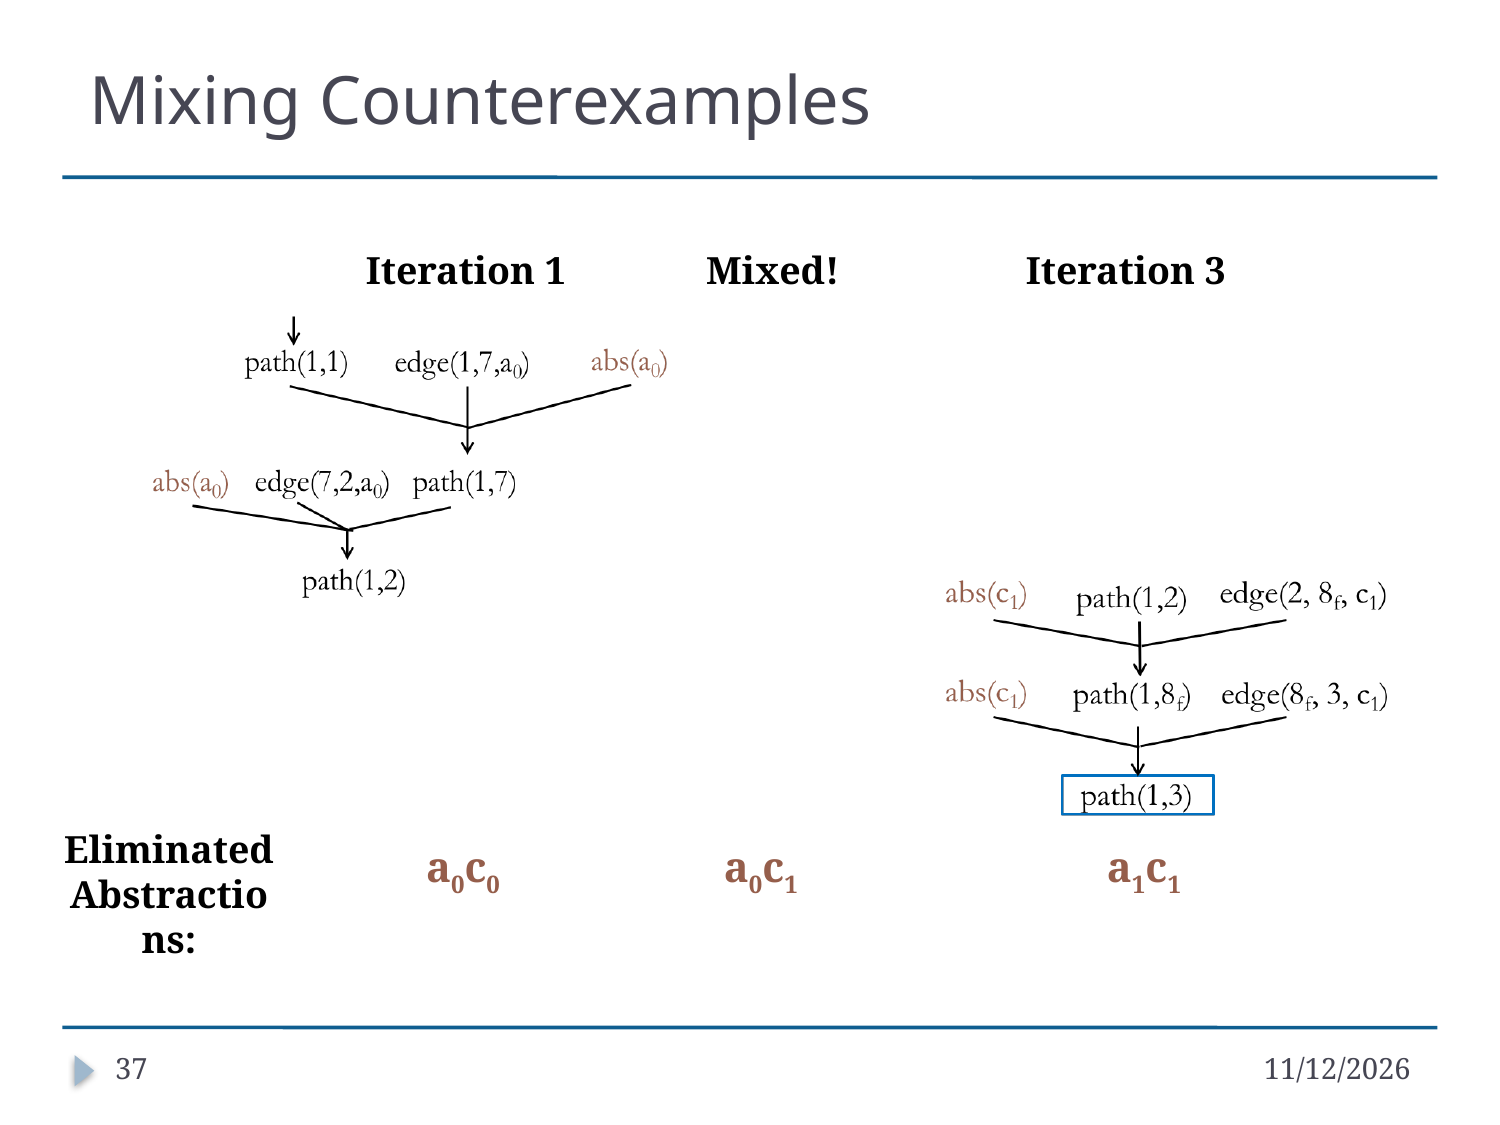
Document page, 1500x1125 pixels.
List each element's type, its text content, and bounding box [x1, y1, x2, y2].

picture [135, 316, 709, 619]
title Mixing Counterexamples [75, 24, 1425, 171]
text_box Iteration 1 [316, 239, 616, 299]
text_box Iteration 3 [976, 239, 1276, 299]
slide_number 37 [100, 1042, 426, 1103]
picture [925, 567, 1443, 833]
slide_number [1050, 1042, 1426, 1103]
text_box Mixed! [623, 239, 922, 299]
text_box Eliminated Abstractions: [48, 818, 290, 1014]
